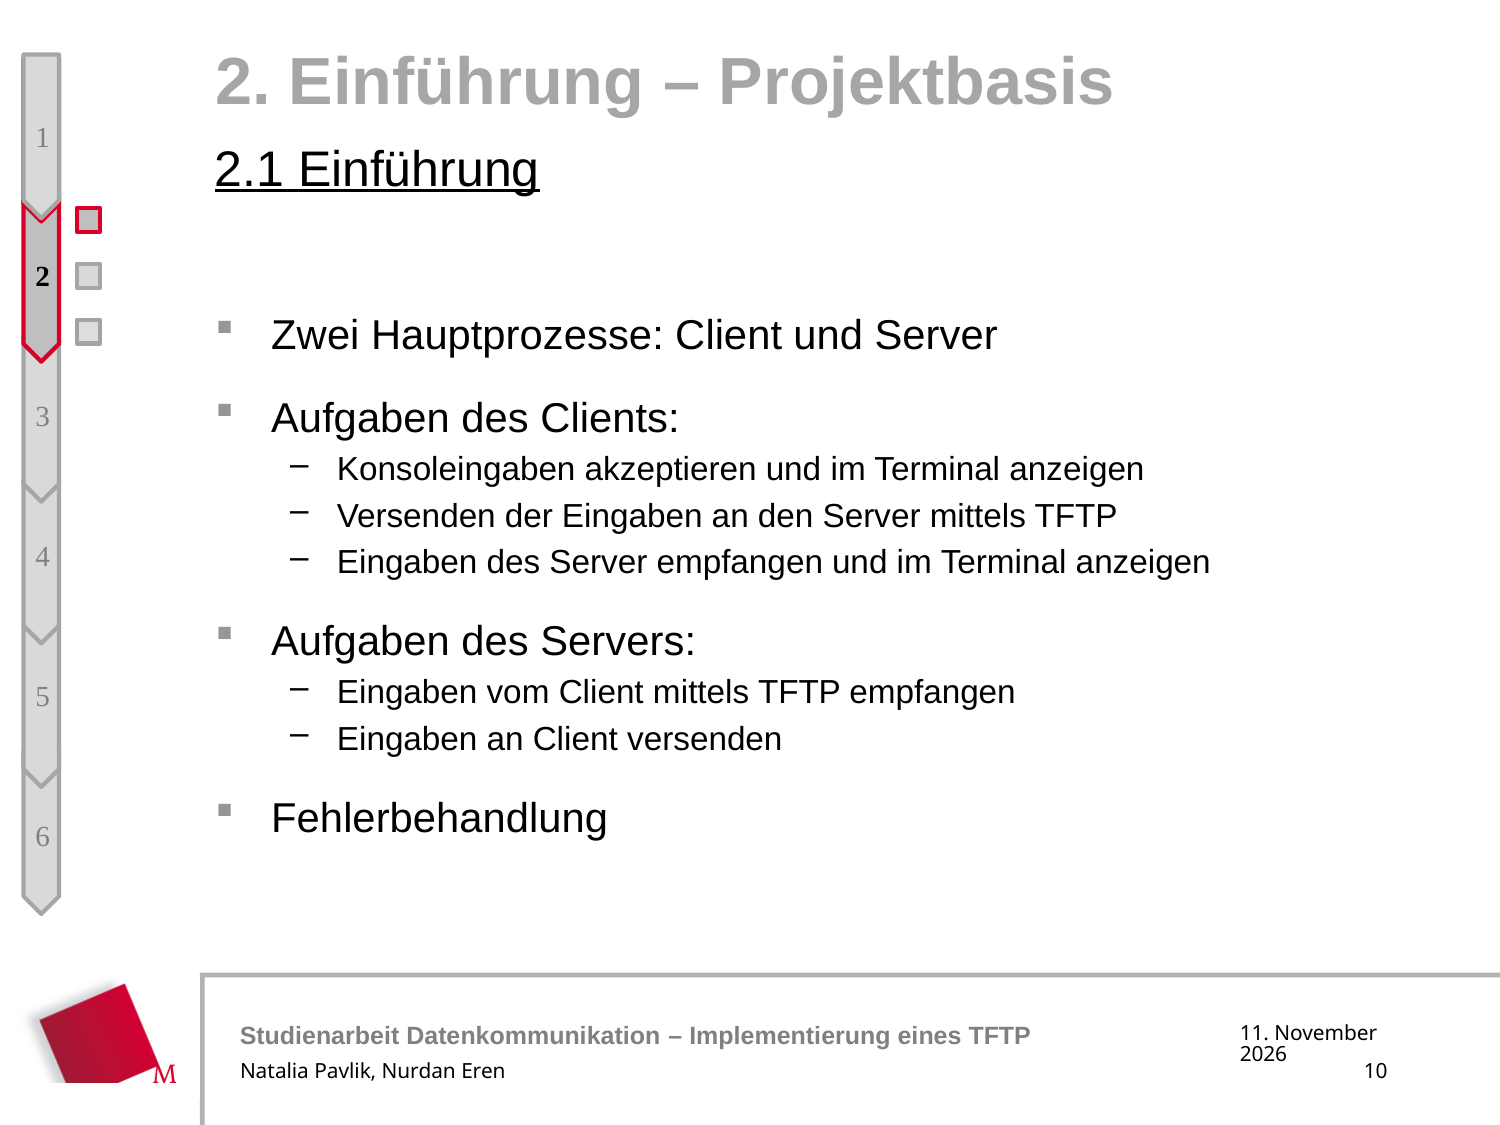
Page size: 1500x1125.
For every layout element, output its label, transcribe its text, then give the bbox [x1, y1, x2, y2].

text_box [75, 206, 102, 234]
text_box 2.1 Einführung [199, 128, 1381, 204]
text_box [75, 262, 102, 290]
text_box [75, 318, 102, 346]
footer Natalia Pavlik, Nurdan Eren [224, 1049, 1224, 1088]
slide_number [1224, 1012, 1388, 1049]
text_box 1 2 3 4 5 6 [20, 110, 68, 860]
text_box [21, 52, 62, 110]
picture [18, 973, 176, 1083]
slide_number 10 [1224, 1049, 1388, 1088]
list Zwei Hauptprozesse: Client und Server Aufgaben des Clients: Konsoleingaben akzeptieren und im Terminal anzeigen Versenden der Eingaben an den Server mittels TFTP Eingaben des Server empfangen und im Terminal anzeigen Aufgaben des Servers: Eingaben vom Client mittels TFTP empfangen Eingaben an Client versenden Fehlerbehandlung [200, 275, 1388, 938]
title 2. Einführung – Projektbasis [200, 0, 1388, 185]
text_box [21, 860, 62, 917]
